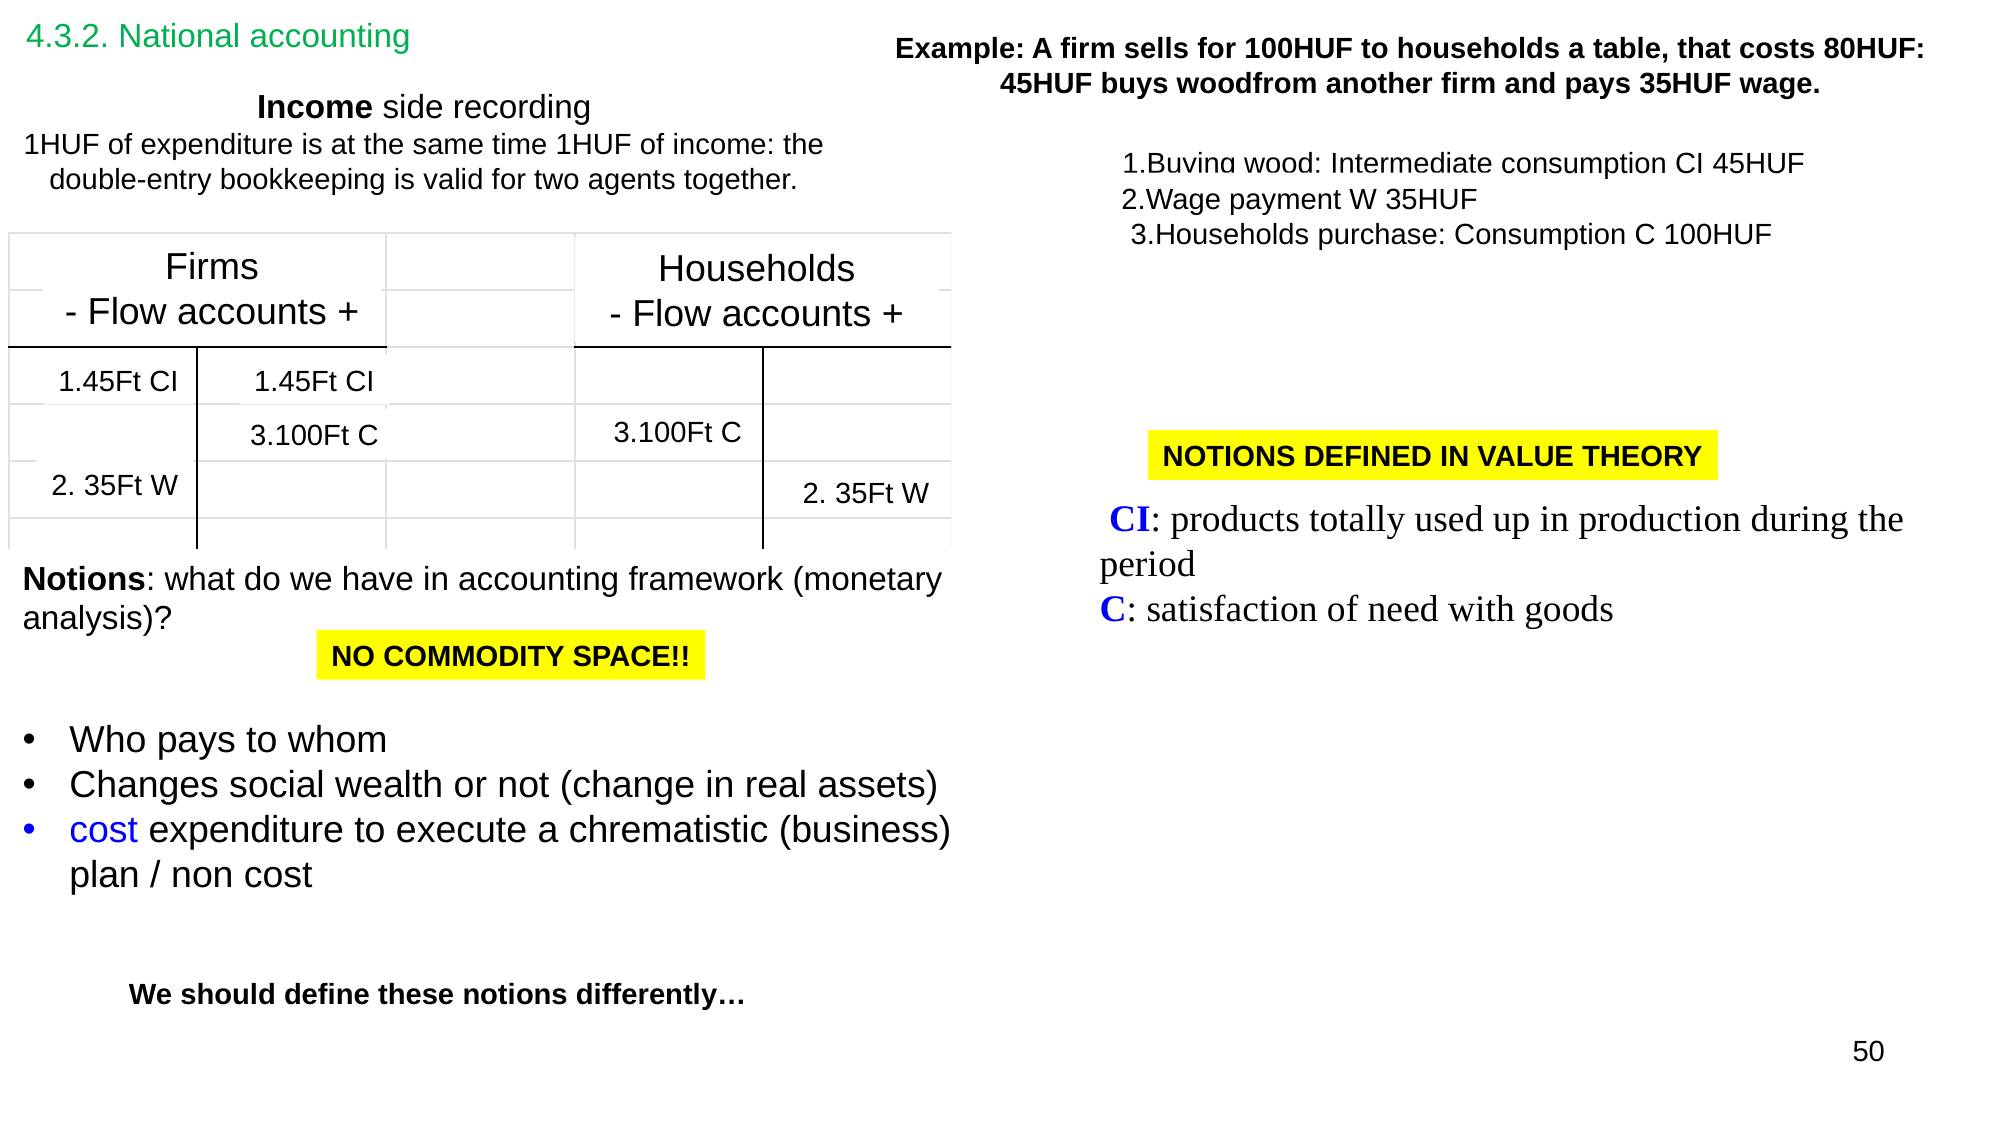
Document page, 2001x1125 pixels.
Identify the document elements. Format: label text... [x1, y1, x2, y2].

text_box Example: A firm sells for 100HUF to households a table, that costs 80HUF: 45HUF buys woodfrom another firm and pays 35HUF wage. [858, 22, 1964, 107]
text_box Notions: what do we have in accounting framework (monetary analysis)? [706, 549, 963, 644]
text_box We should define these notions differently… [114, 967, 776, 1018]
text_box CI: products totally used up in production during the period C: satisfaction of need with goods [1084, 486, 1993, 637]
text_box 1.Buying wood: Intermediate consumption CI 45HUF [1107, 137, 1821, 187]
slide_number 50 [1433, 1024, 1900, 1103]
picture [7, 231, 954, 635]
text_box 3.Households purchase: Consumption C 100HUF [1115, 208, 1789, 258]
text_box Income side recording 1HUF of expenditure is at the same time 1HUF of income: the double-entry bookkeeping is valid for two agents together. [7, 78, 842, 203]
text_box 4.3.2. National accounting [11, 7, 427, 62]
text_box NOTIONS DEFINED IN VALUE THEORY [1147, 430, 1718, 480]
text_box Who pays to whom Changes social wealth or not (change in real assets) cost expenditure to execute a chrematistic (business) plan / non cost [7, 708, 1048, 903]
text_box 2.Wage payment W 35HUF [1106, 172, 1493, 223]
text_box NO COMMODITY SPACE!! [316, 642, 706, 680]
